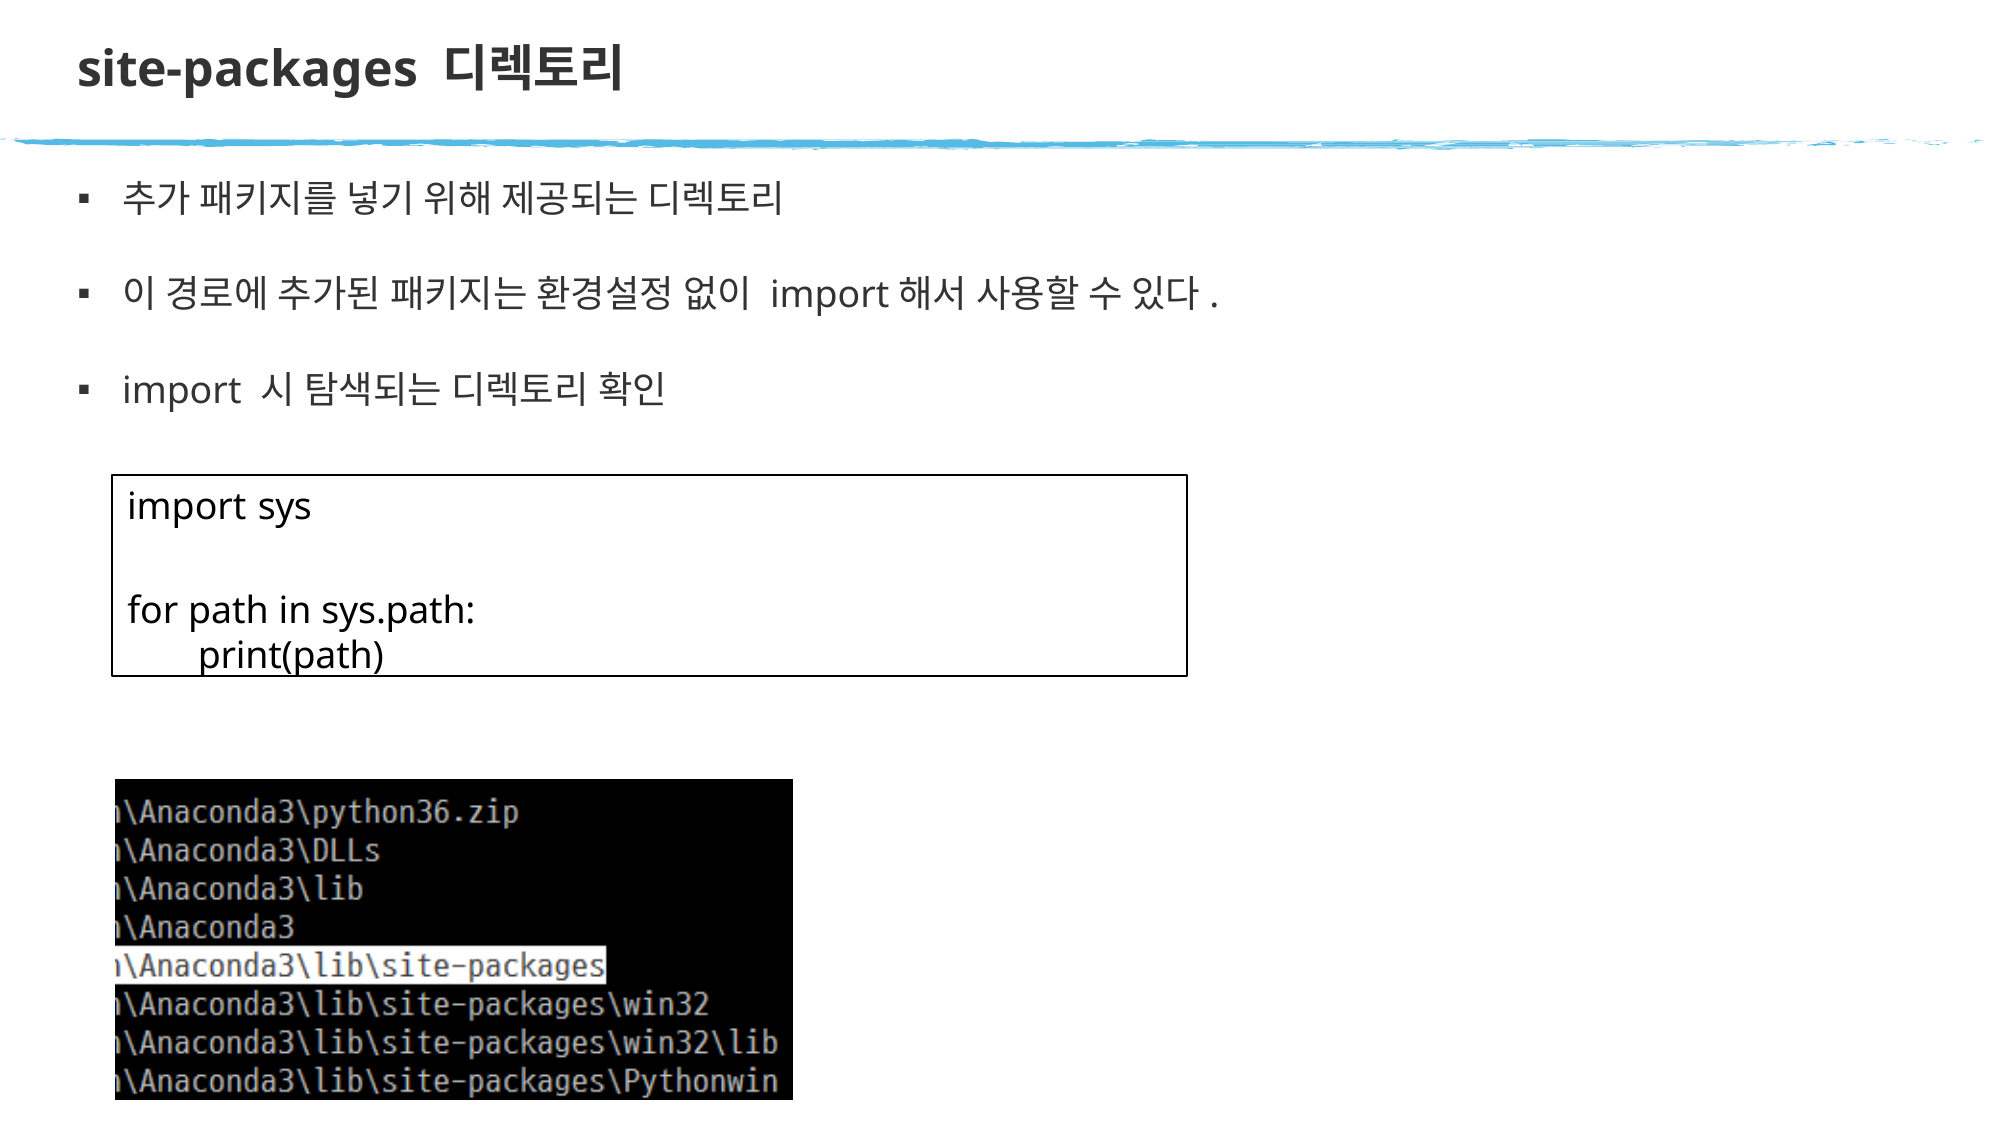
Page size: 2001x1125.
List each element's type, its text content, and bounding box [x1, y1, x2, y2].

picture [115, 779, 794, 1101]
text_box import sys for path in sys.path: print(path) [112, 474, 1188, 677]
title site-packages 디렉토리 [75, 34, 1700, 225]
text_box 추가 패키지를 넣기 위해 제공되는 디렉토리 이 경로에 추가된 패키지는 환경설정 없이 import해서 사용할 수 있다. import 시 탐색되는 디렉토리 확인 [75, 225, 1698, 411]
